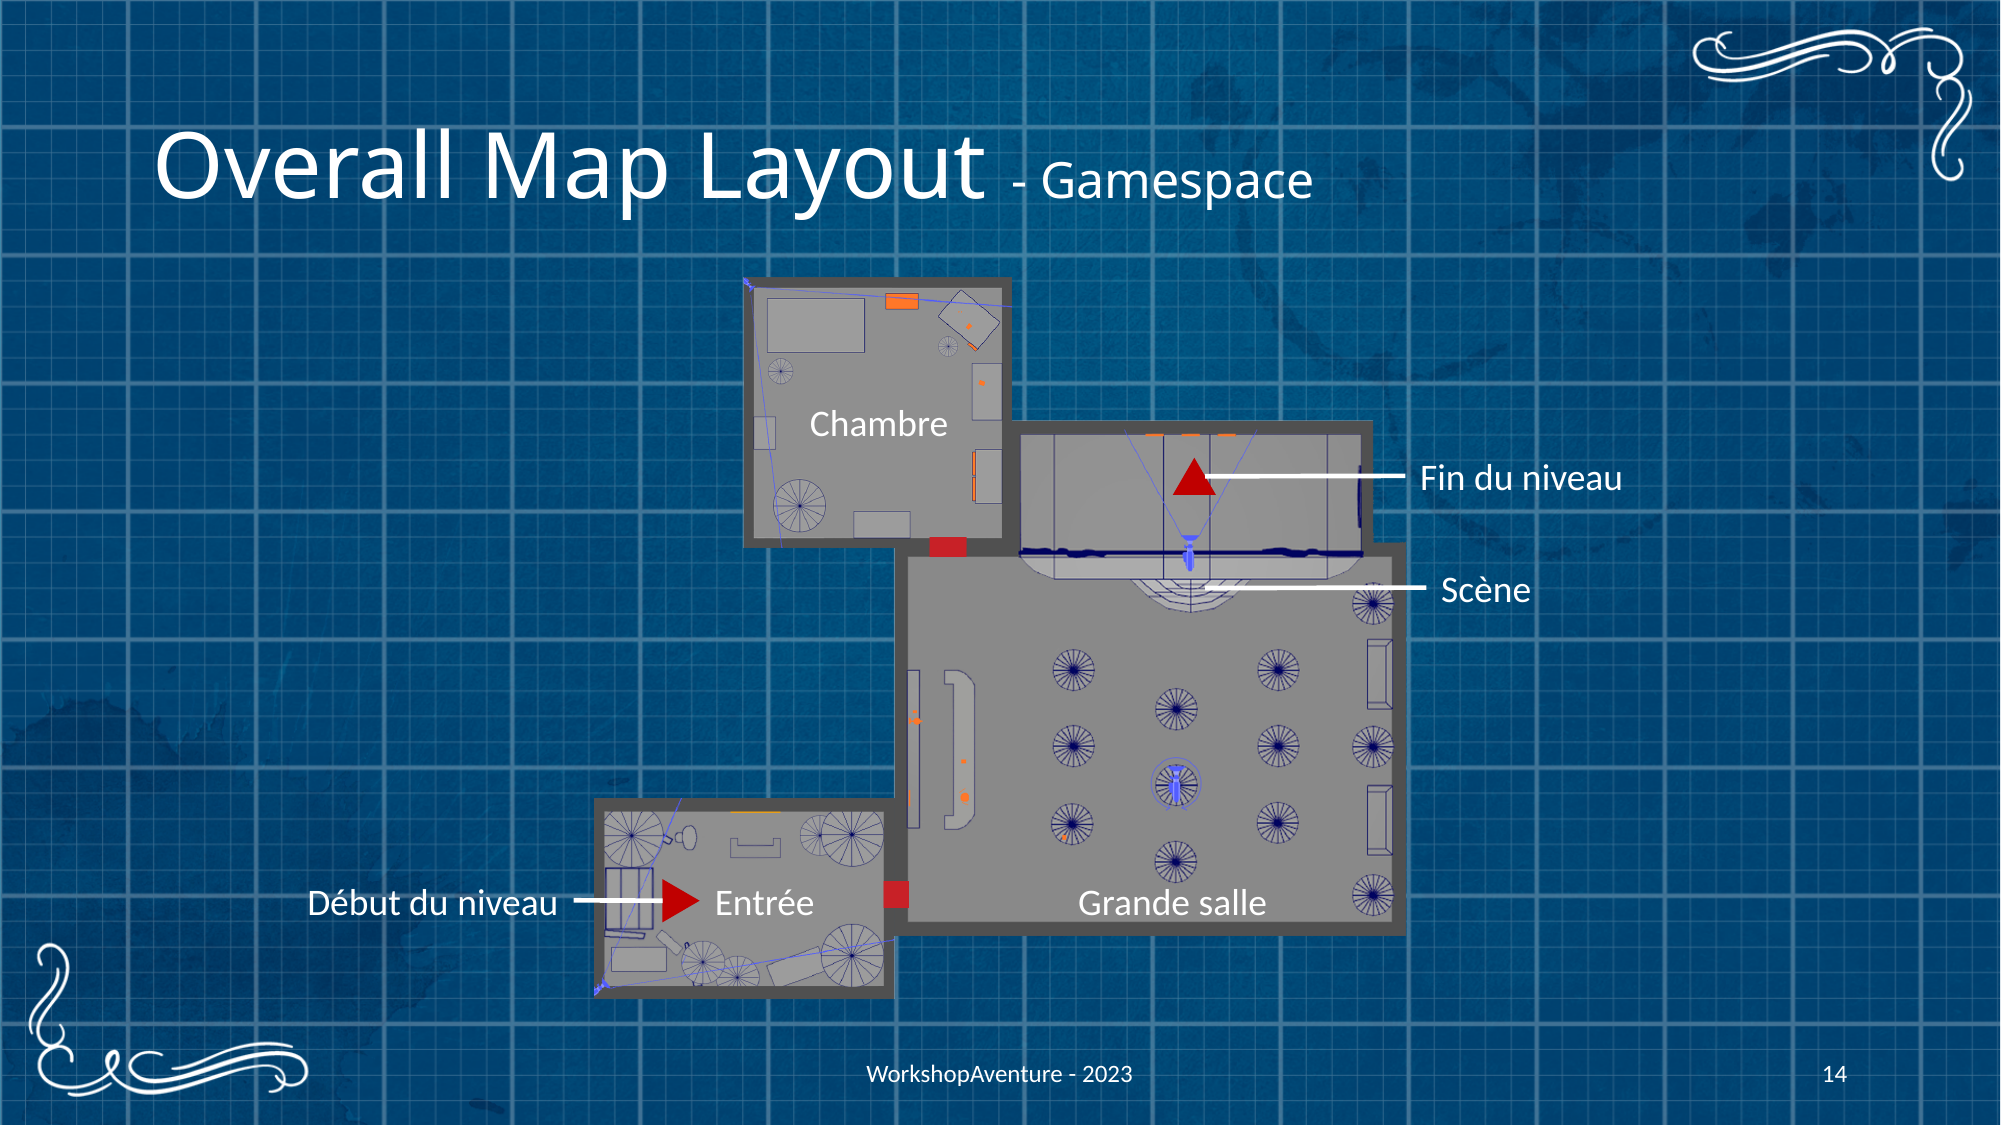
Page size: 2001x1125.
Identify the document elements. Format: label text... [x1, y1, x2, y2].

text_box Scène [1426, 557, 1720, 618]
slide_number 14 [1412, 1042, 1863, 1103]
text_box Début du niveau [290, 870, 574, 931]
text_box Fin du niveau [1406, 445, 1699, 506]
title Overall Map Layout - Gamespace [137, 59, 1863, 278]
footer WorkshopAventure - 2023 [662, 1042, 1338, 1103]
picture [0, 0, 2001, 1125]
